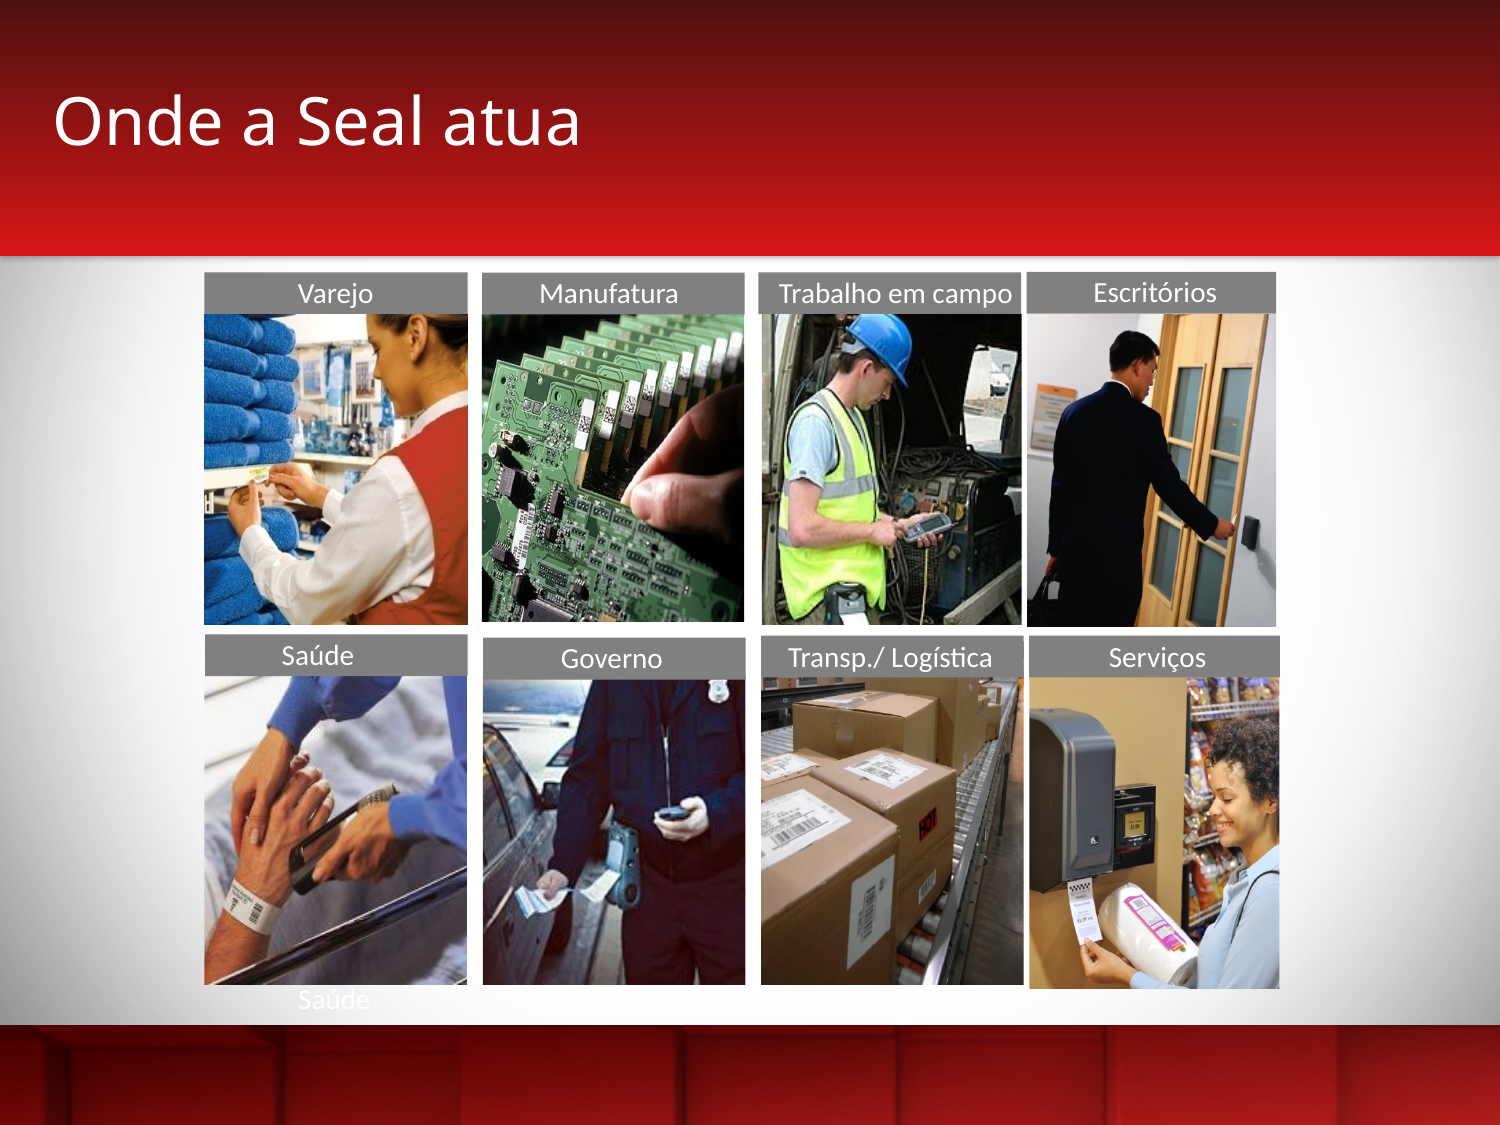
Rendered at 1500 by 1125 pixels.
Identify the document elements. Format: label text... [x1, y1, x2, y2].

text_box [0, 0, 1500, 256]
text_box Onde a Seal atua [37, 71, 800, 166]
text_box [204, 628, 468, 1024]
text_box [481, 266, 745, 622]
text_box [1016, 265, 1294, 627]
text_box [204, 266, 468, 625]
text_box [1028, 630, 1281, 990]
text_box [758, 266, 1013, 625]
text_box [482, 632, 746, 1024]
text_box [760, 630, 1024, 985]
picture [0, 256, 1500, 1125]
